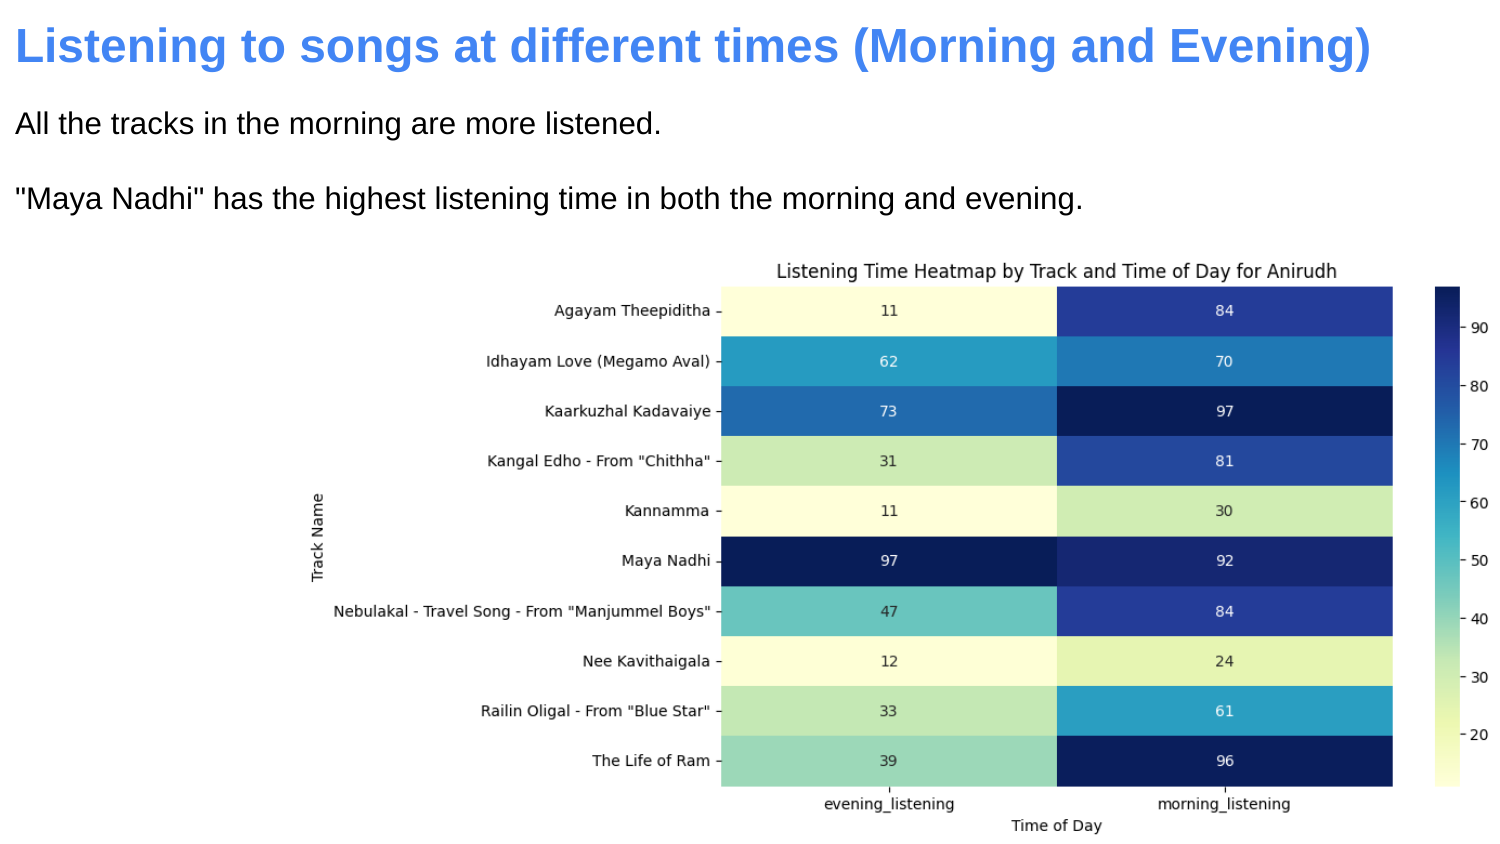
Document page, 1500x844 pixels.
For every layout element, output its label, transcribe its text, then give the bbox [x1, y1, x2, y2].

text_box All the tracks in the morning are more listened. "Maya Nadhi" has the highest listening time in both the morning and evening. [0, 88, 1500, 231]
picture [301, 251, 1500, 844]
text_box Listening to songs at different times (Morning and Evening) [0, 0, 1500, 88]
